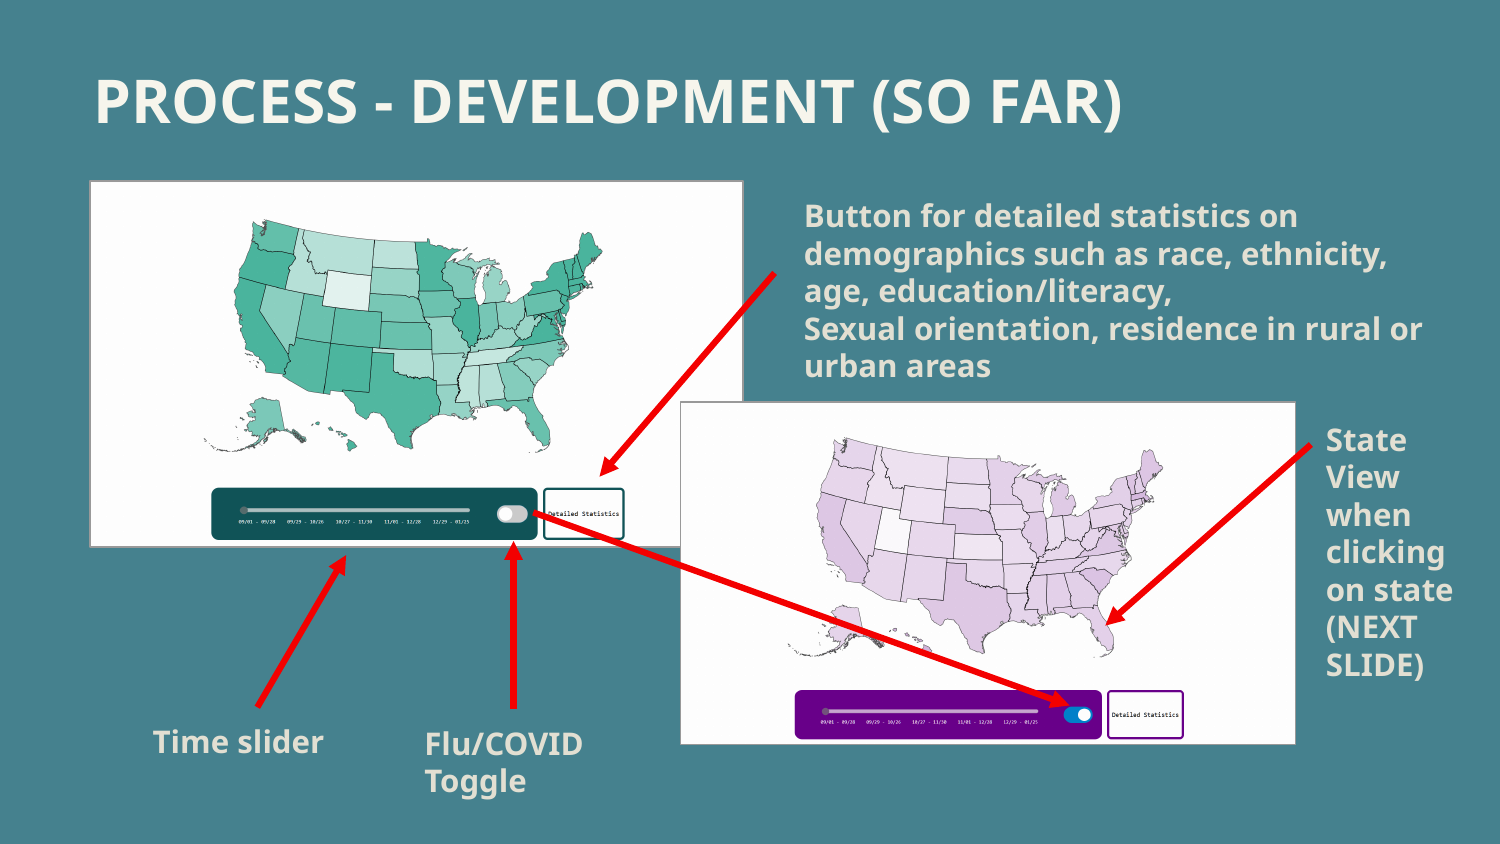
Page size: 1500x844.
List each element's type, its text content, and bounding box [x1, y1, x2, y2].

text_box Button for detailed statistics on demographics such as race, ethnicity, age, education/literacy, Sexual orientation, residence in rural or urban areas [788, 181, 1441, 350]
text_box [599, 272, 775, 477]
text_box Flu/COVID Toggle [409, 709, 682, 795]
text_box State View when clicking on state (NEXT SLIDE) [1310, 405, 1486, 674]
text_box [256, 554, 347, 708]
text_box PROCESS - DEVELOPMENT (SO FAR) [78, 47, 1393, 134]
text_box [1105, 444, 1312, 626]
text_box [533, 512, 1070, 706]
text_box Time slider [137, 707, 410, 794]
picture [90, 181, 1295, 744]
